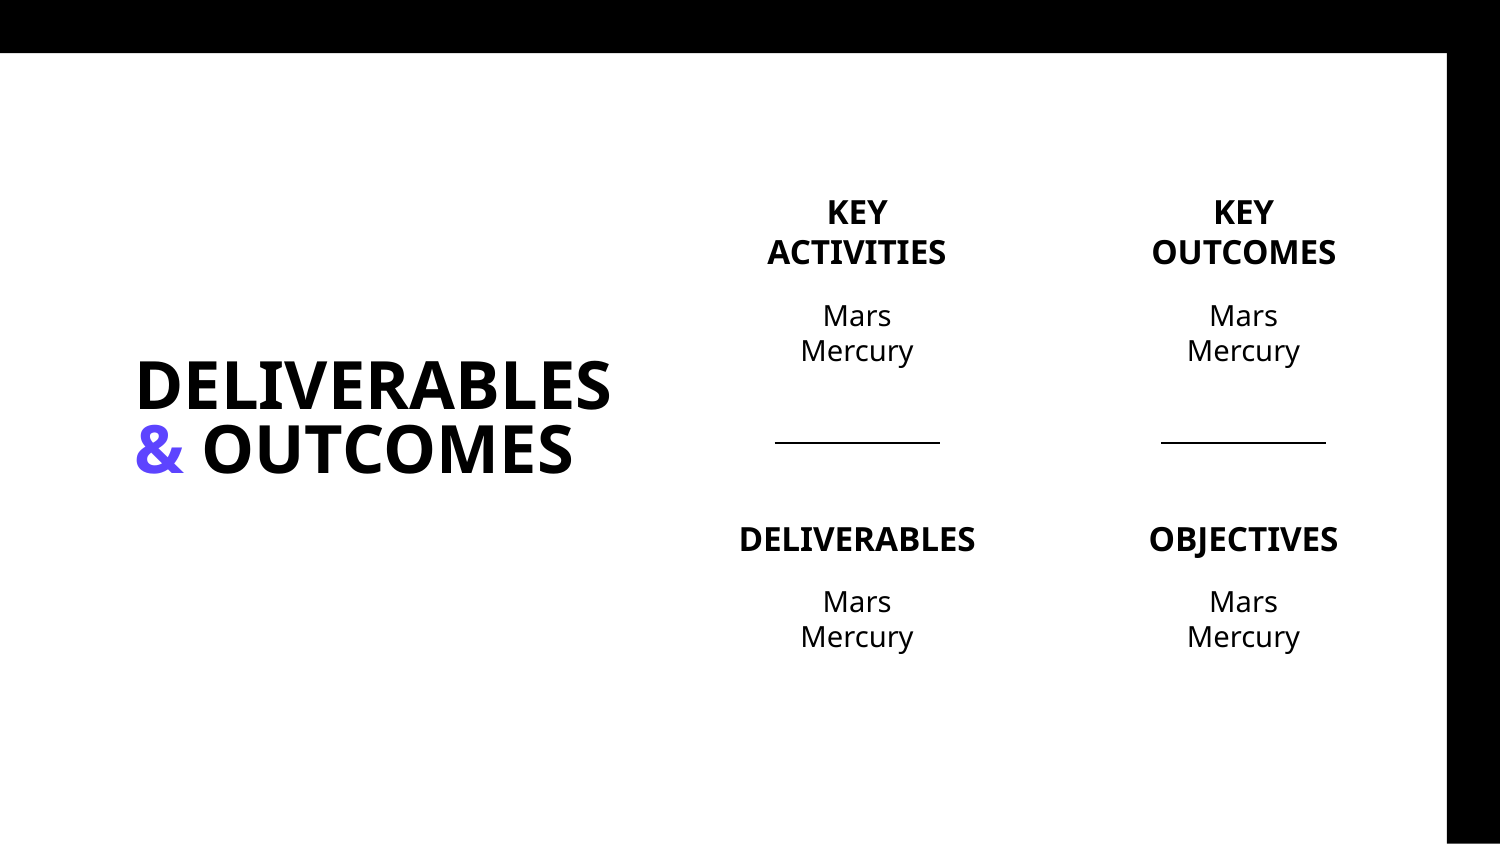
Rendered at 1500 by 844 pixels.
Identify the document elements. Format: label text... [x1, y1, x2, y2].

text_box Mars Mercury [715, 281, 999, 387]
text_box Mars Mercury [1112, 568, 1375, 674]
title DELIVERABLES & OUTCOMES [119, 316, 632, 527]
text_box OBJECTIVES [1112, 503, 1375, 568]
text_box Mars Mercury [1112, 281, 1375, 387]
text_box Mars Mercury [715, 568, 999, 674]
text_box KEY OUTCOMES [1112, 176, 1375, 281]
text_box DELIVERABLES [715, 503, 999, 568]
text_box KEY ACTIVITIES [715, 176, 999, 281]
